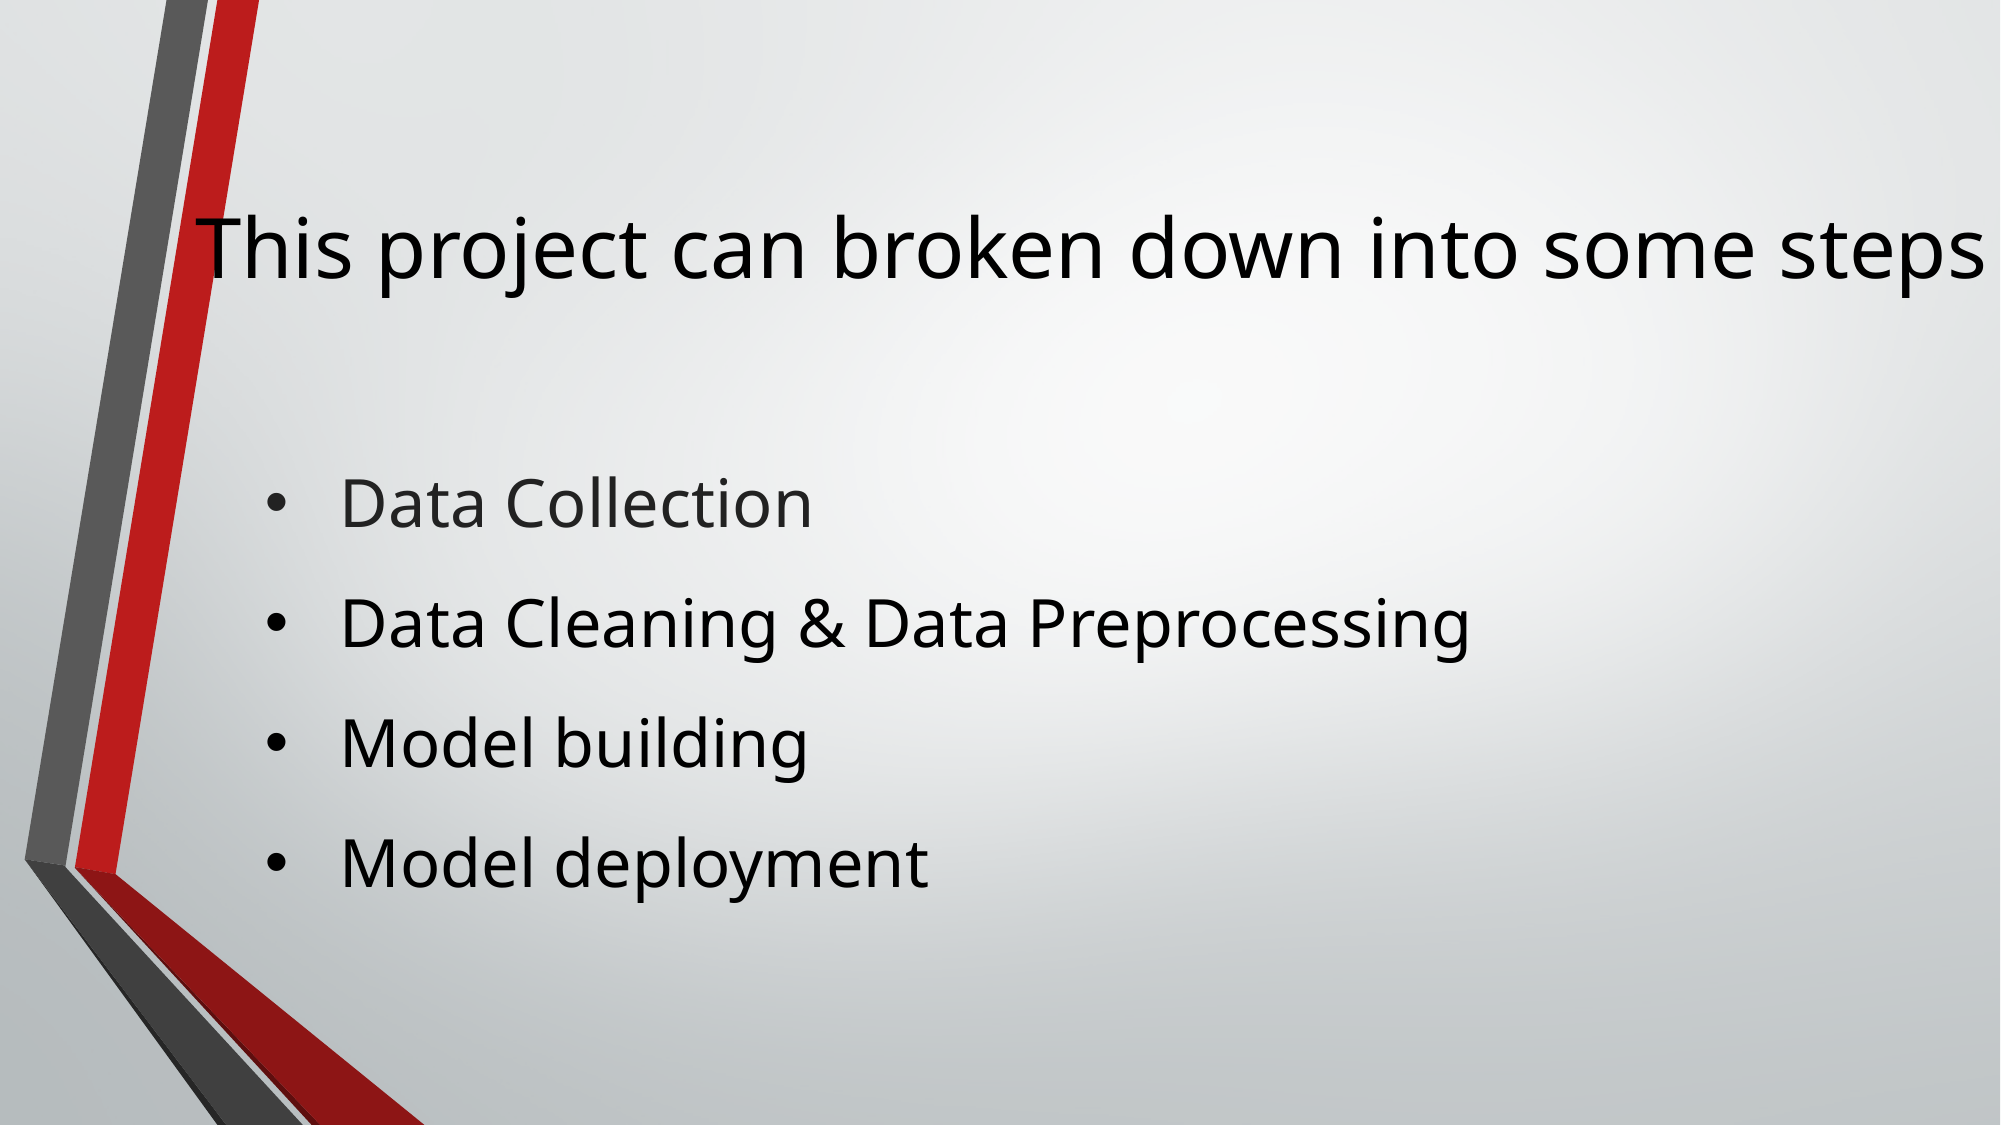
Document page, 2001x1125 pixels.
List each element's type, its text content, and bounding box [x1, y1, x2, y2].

text_box Data Collection Data Cleaning & Data Preprocessing Model building Model deployment [250, 413, 1490, 909]
text_box This project can broken down into some steps : [180, 187, 2000, 303]
